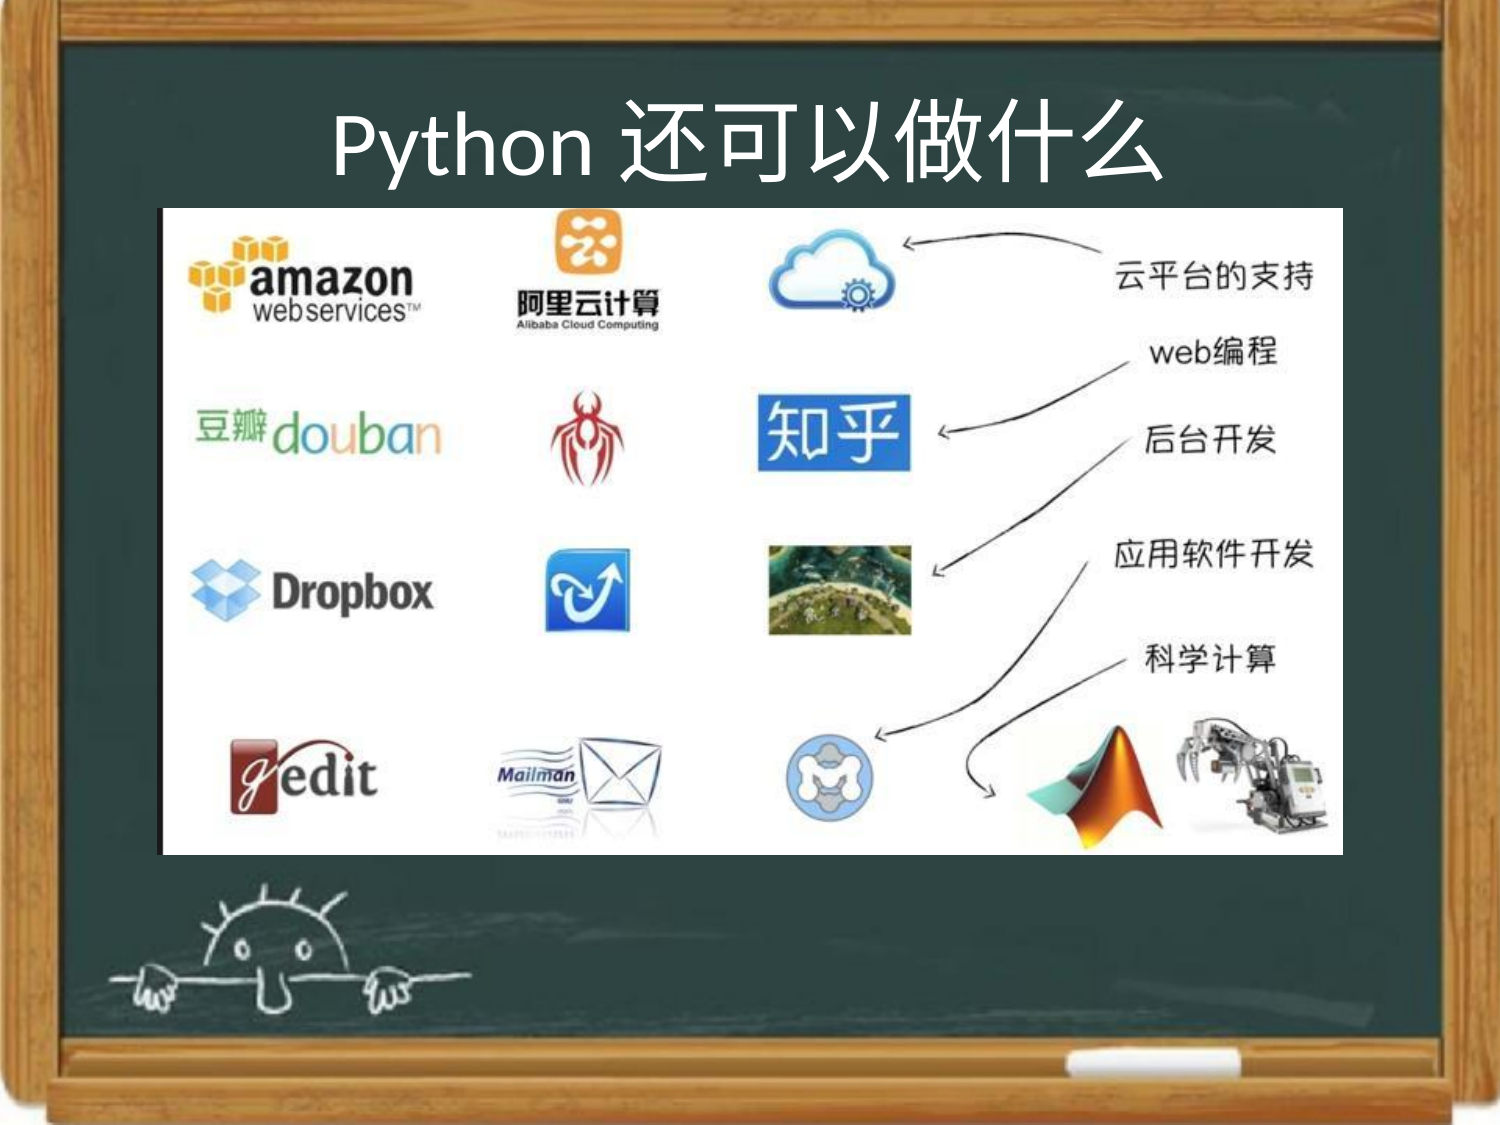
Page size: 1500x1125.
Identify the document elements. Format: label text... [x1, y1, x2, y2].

picture [0, 0, 1500, 1125]
title Python还可以做什么 [75, 45, 1425, 233]
